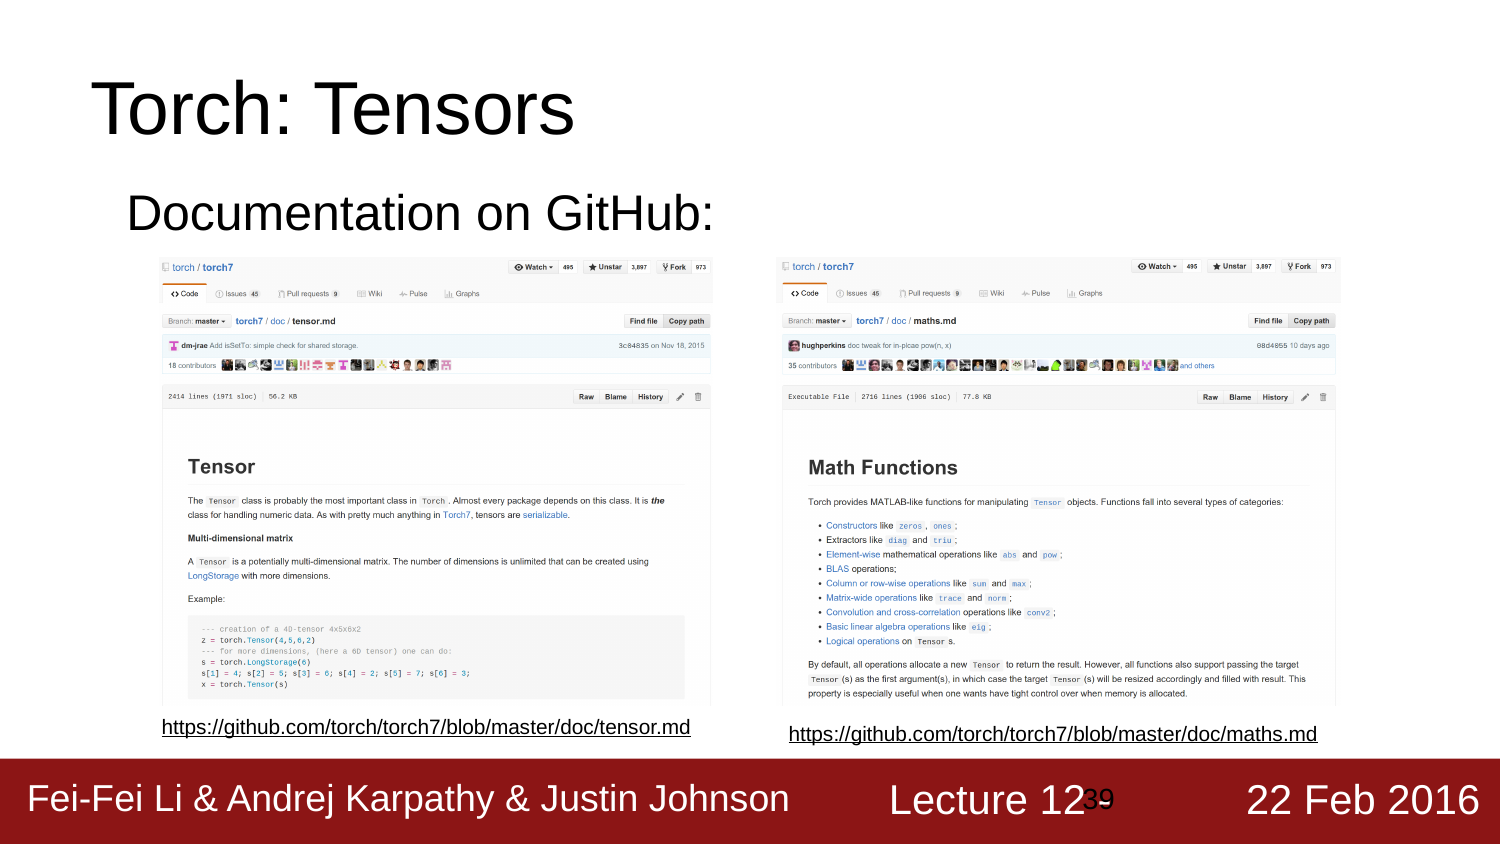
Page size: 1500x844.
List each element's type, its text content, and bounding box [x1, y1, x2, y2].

text_box https://github.com/torch/torch7/blob/master/doc/maths.md [773, 710, 1344, 749]
picture [159, 256, 713, 706]
title Torch: Tensors [75, 33, 1425, 175]
picture [776, 256, 1341, 706]
text_box Documentation on GitHub: [111, 164, 1432, 240]
slide_number ‹#› [1067, 765, 1206, 830]
text_box https://github.com/torch/torch7/blob/master/doc/tensor.md [146, 698, 773, 742]
